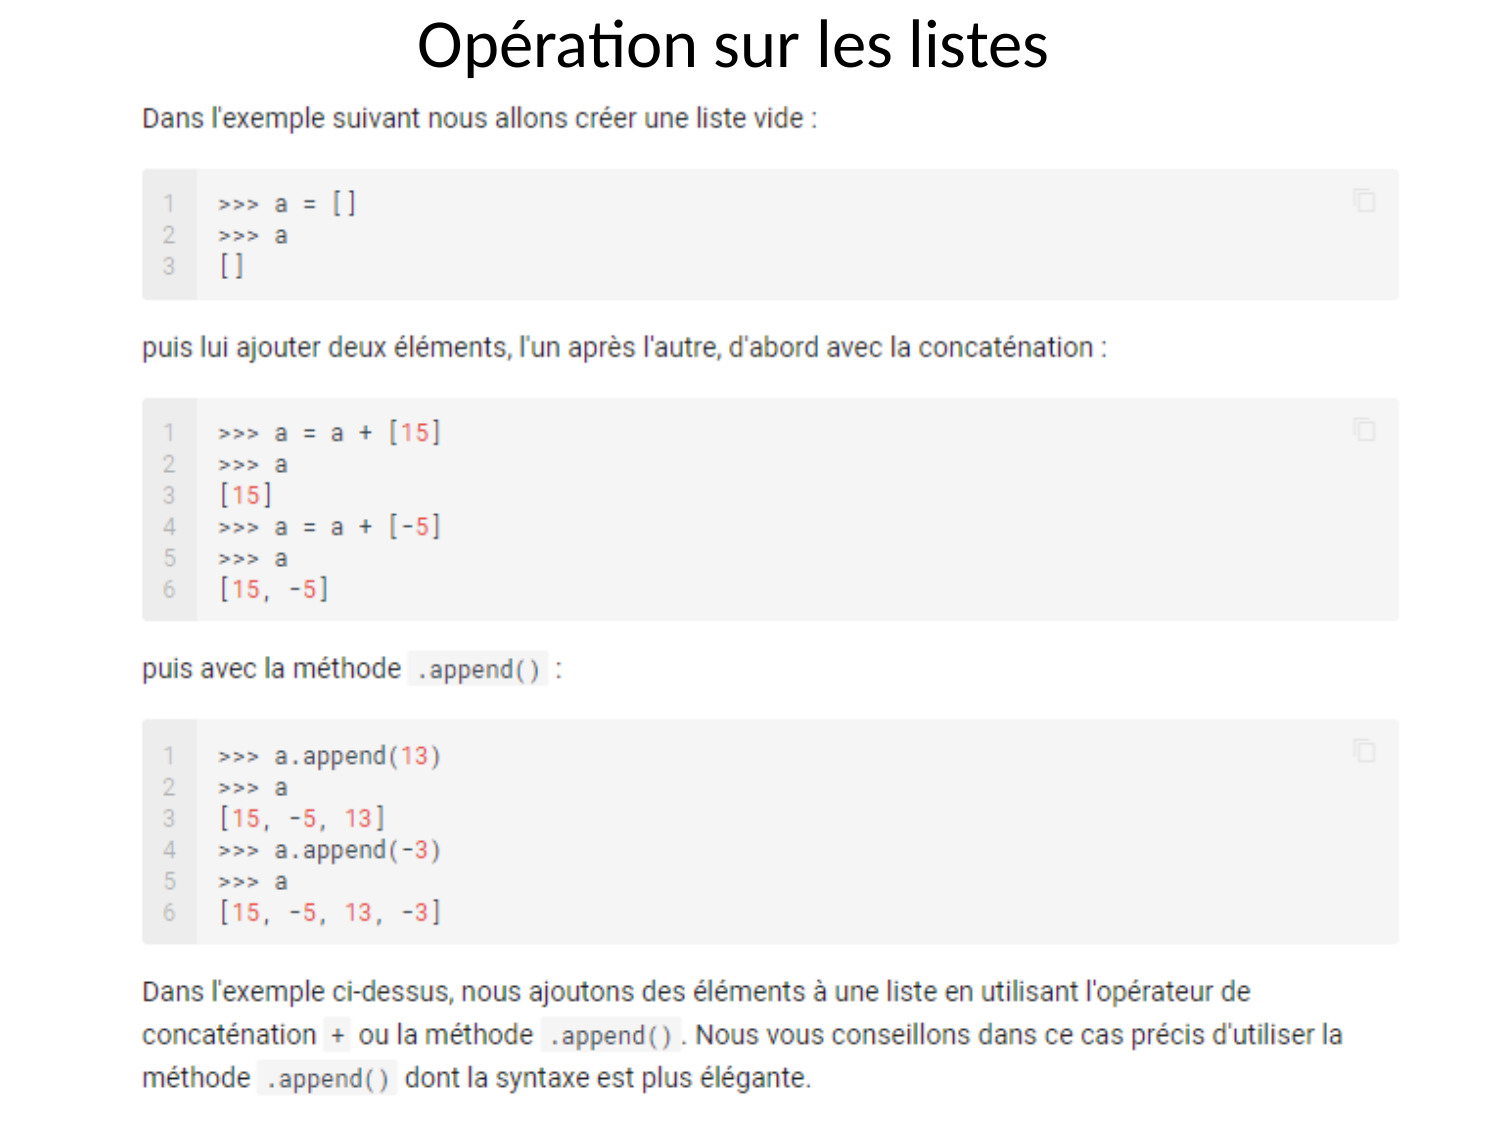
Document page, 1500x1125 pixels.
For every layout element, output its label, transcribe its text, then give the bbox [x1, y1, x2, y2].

picture [126, 93, 1422, 1125]
title Opération sur les listes [86, 0, 1381, 98]
